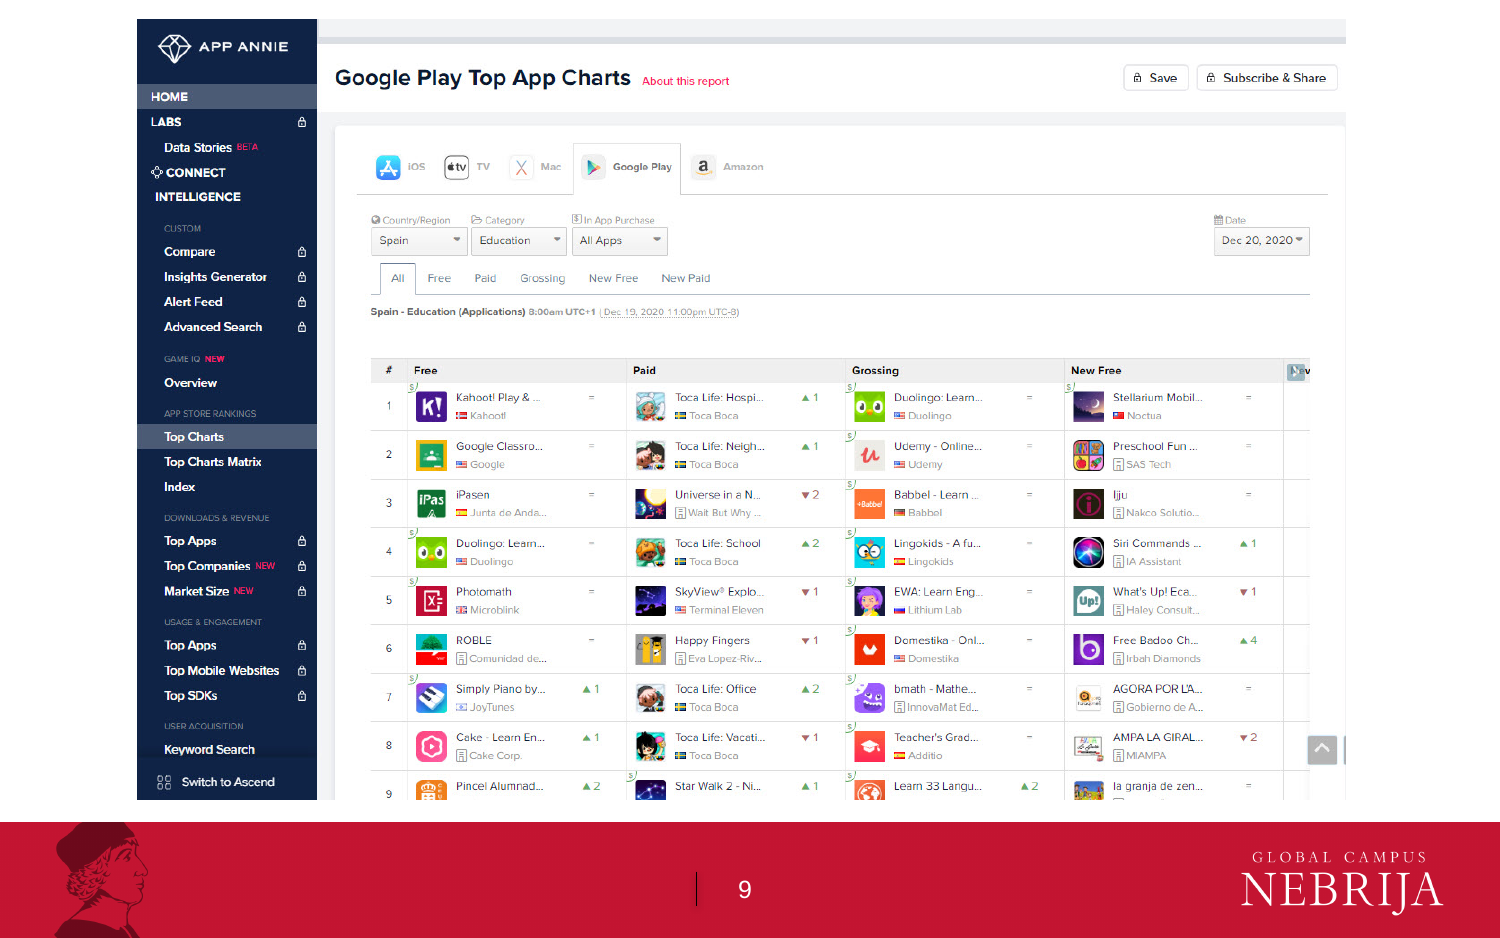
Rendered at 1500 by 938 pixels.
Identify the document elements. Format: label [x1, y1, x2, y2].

picture [0, 822, 1500, 938]
picture [134, 19, 1346, 800]
